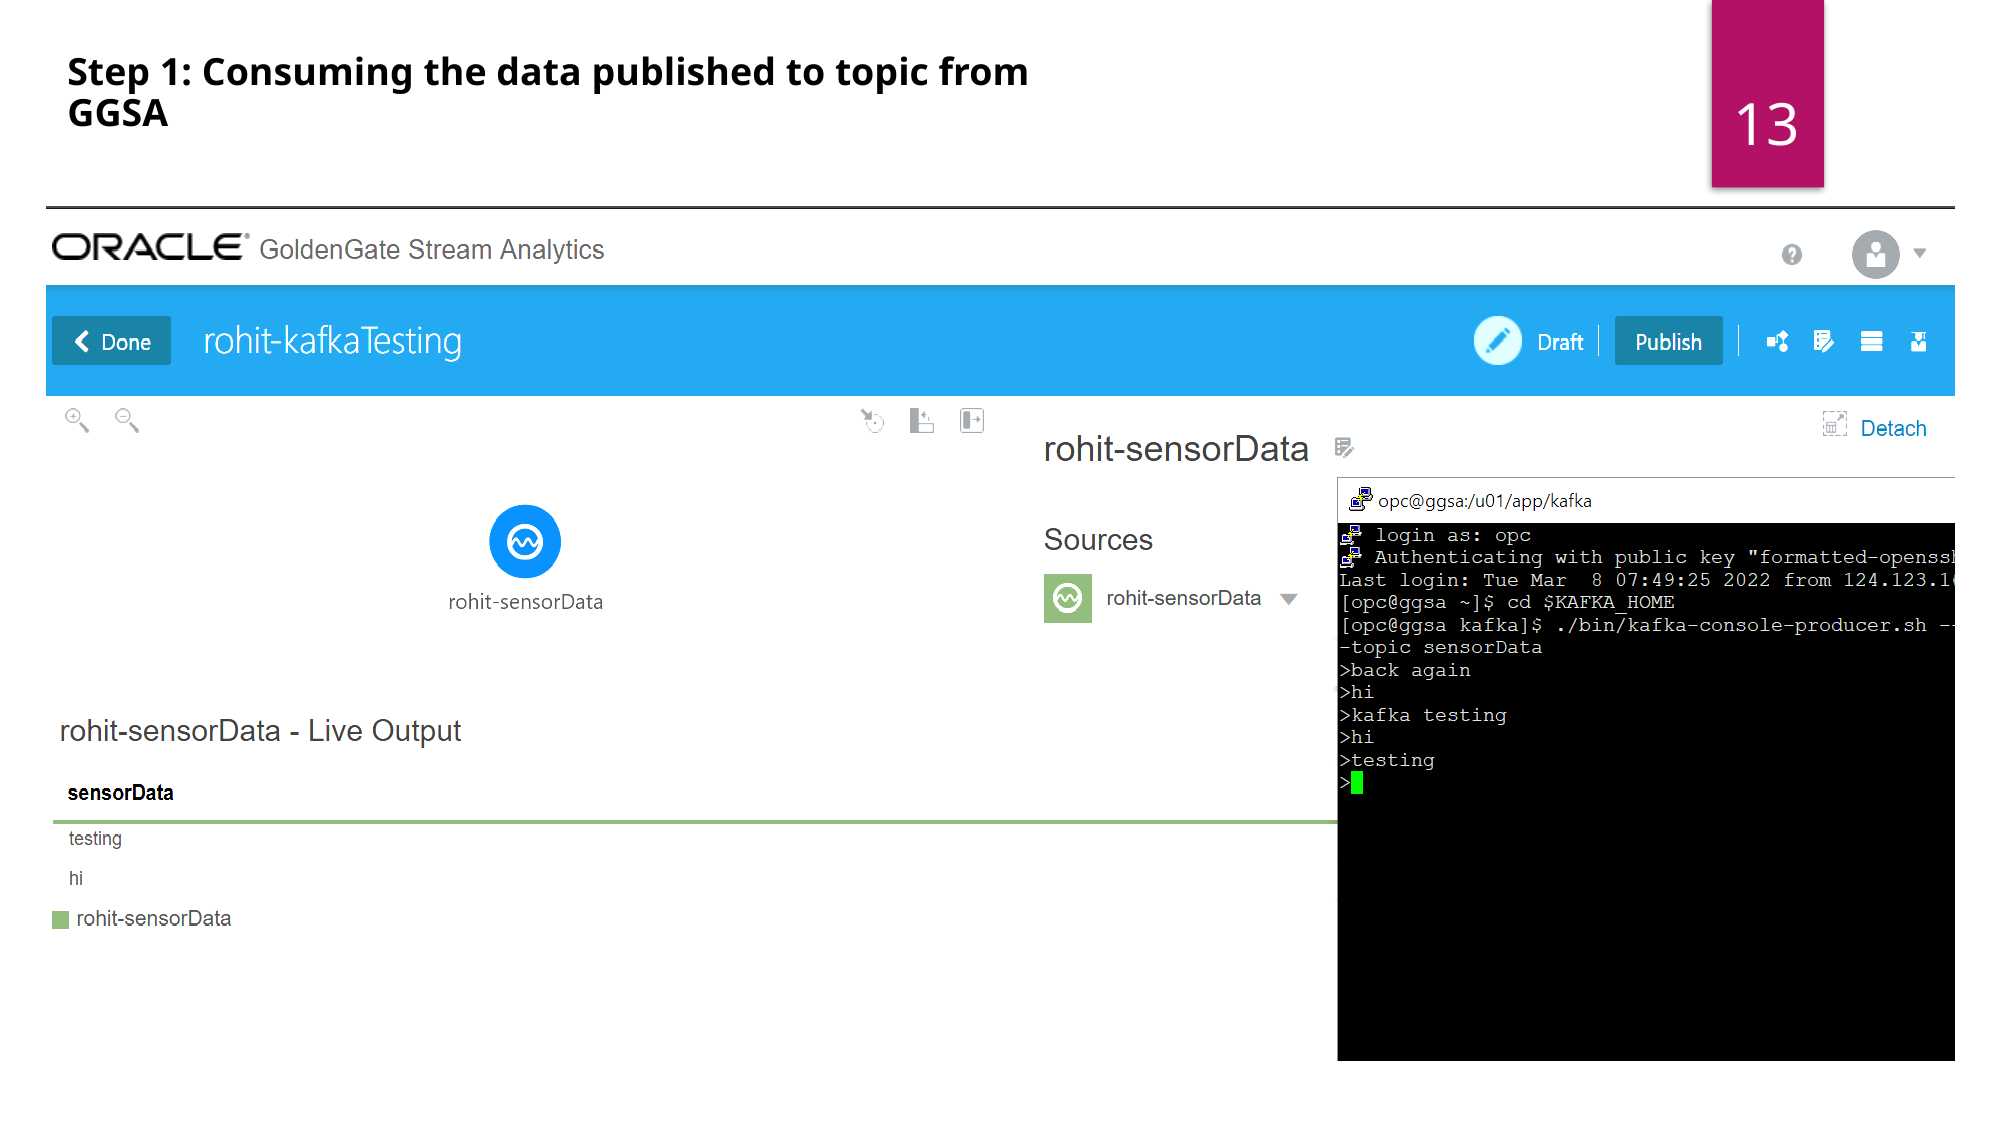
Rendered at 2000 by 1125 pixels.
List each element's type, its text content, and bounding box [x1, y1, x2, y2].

picture [46, 206, 1955, 1061]
slide_number 13 [1697, 48, 1836, 175]
text_box Step 1: Consuming the data published to topic from GGSA [67, 53, 1119, 119]
